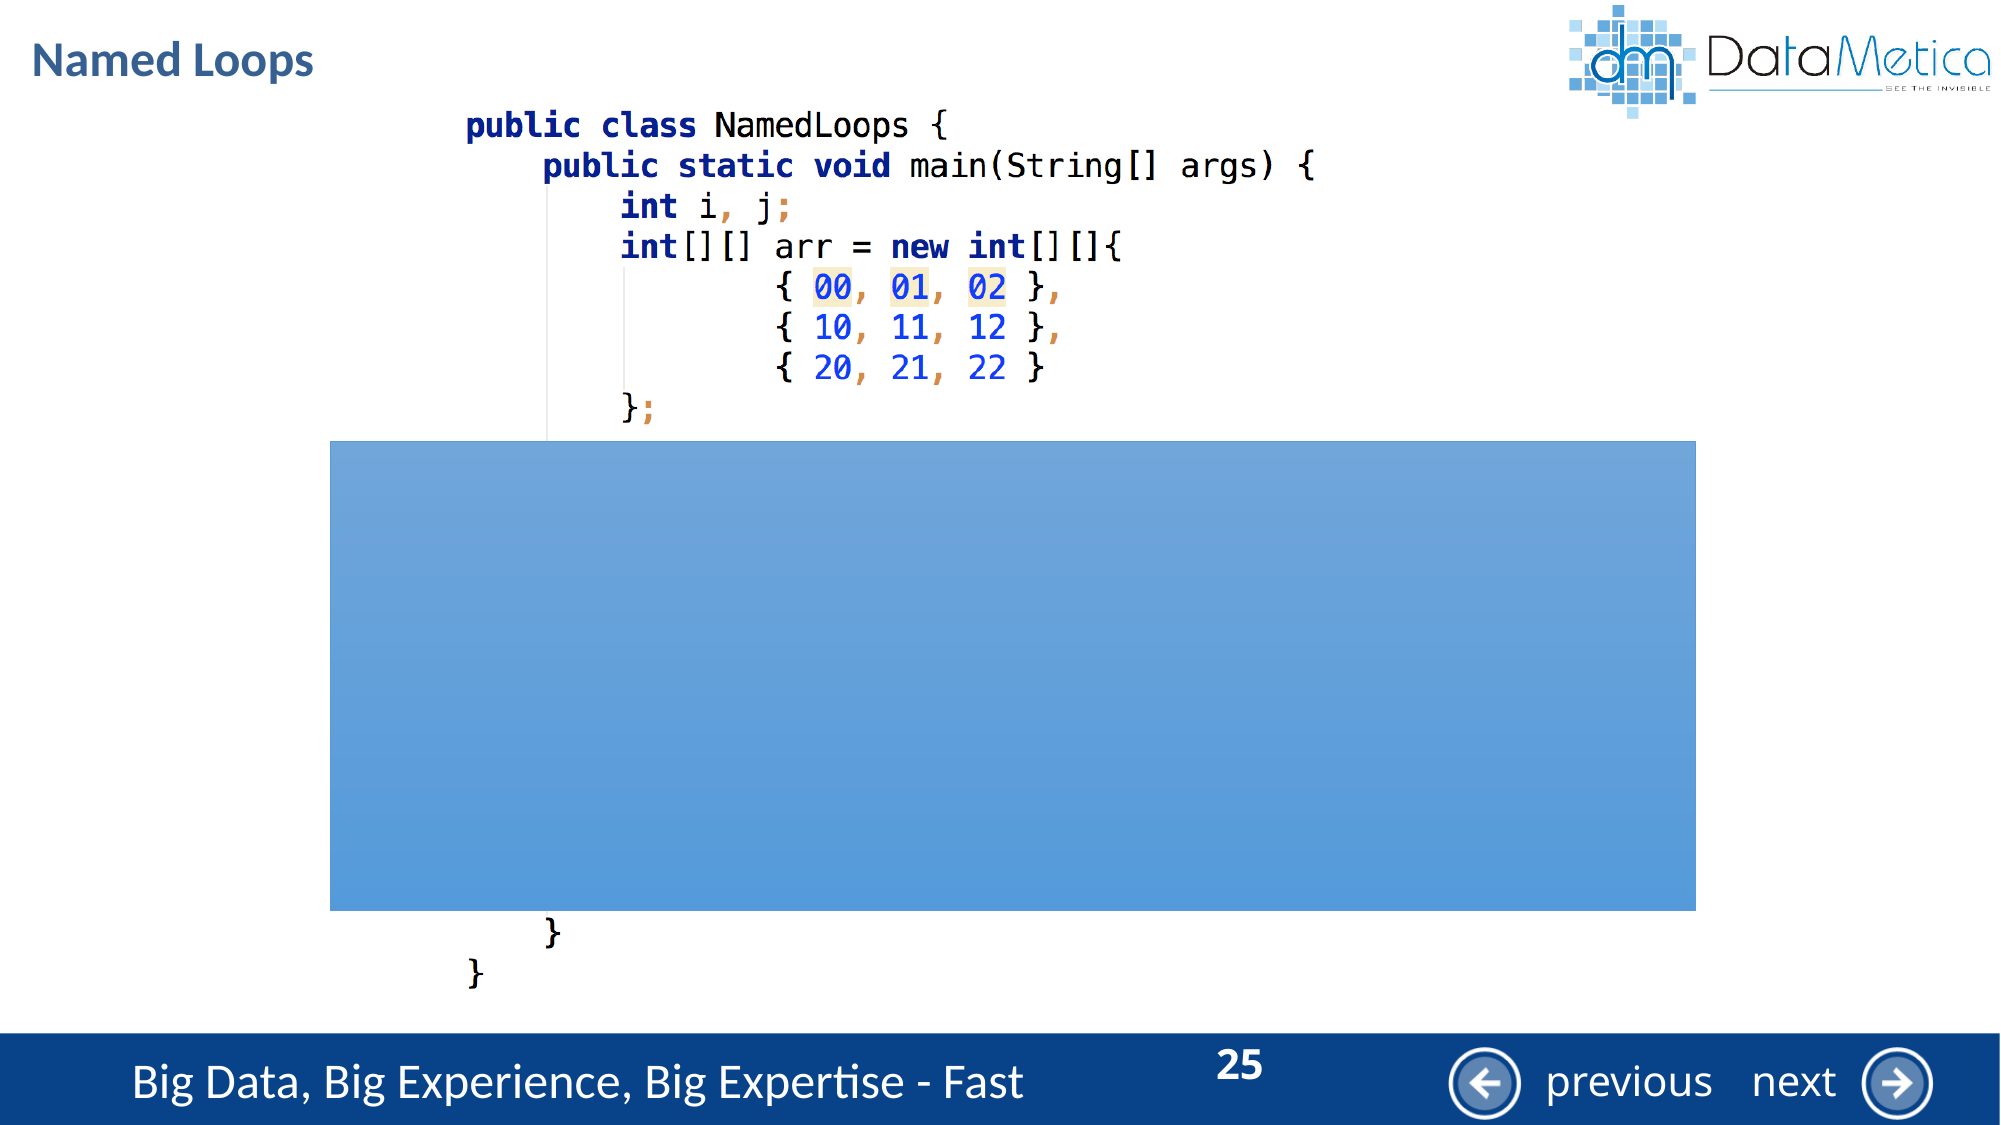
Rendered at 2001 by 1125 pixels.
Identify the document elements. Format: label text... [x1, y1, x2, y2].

slide_number 25 [828, 1036, 1279, 1097]
text_box Big Data, Big Experience, Big Expertise - Fast [116, 1048, 1134, 1109]
picture [463, 5, 1993, 1003]
picture [1448, 1045, 1523, 1121]
text_box Named Loops [16, 18, 1539, 94]
text_box [1612, 441, 1696, 911]
picture [1861, 1045, 1935, 1121]
text_box next [1736, 1049, 1853, 1110]
text_box [0, 1032, 2000, 1125]
text_box previous [1530, 1049, 1736, 1110]
text_box [330, 441, 463, 911]
